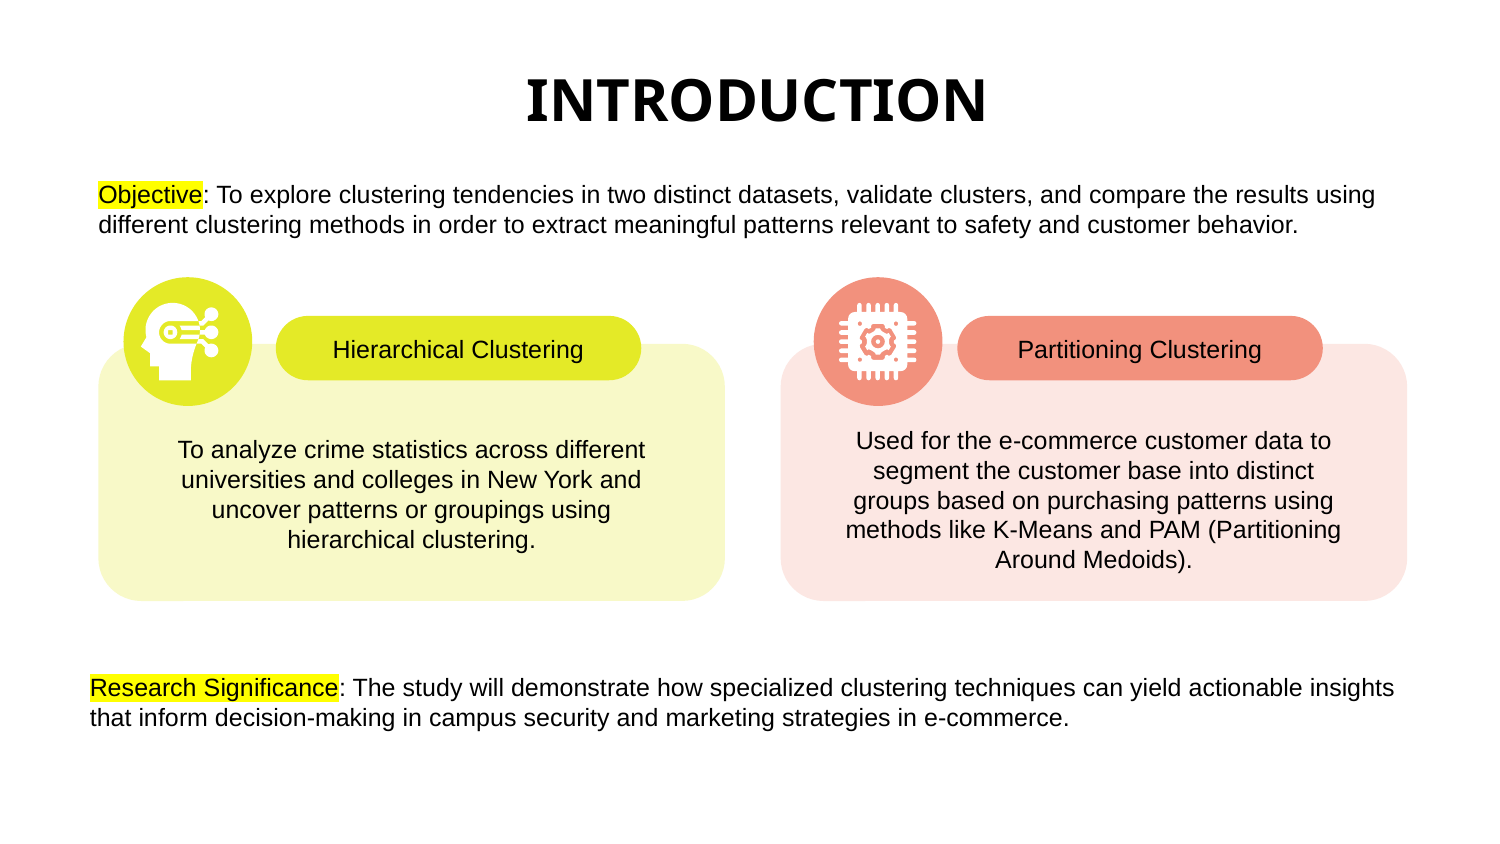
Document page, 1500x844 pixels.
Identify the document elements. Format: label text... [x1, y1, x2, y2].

text_box Hierarchical Clustering [275, 315, 642, 381]
text_box [813, 277, 943, 406]
title INTRODUCTION [75, 67, 1425, 129]
text_box Partitioning Clustering [957, 315, 1323, 381]
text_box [838, 302, 917, 381]
text_box To analyze crime statistics across different universities and colleges in New York and uncover patterns or groupings using hierarchical clustering. [137, 418, 686, 588]
text_box Used for the e-commerce customer data to segment the customer base into distinct groups based on purchasing patterns using methods like K-Means and PAM (Partitioning Around Medoids). [819, 409, 1369, 583]
text_box [98, 343, 725, 602]
text_box [780, 343, 1408, 602]
text_box Objective: To explore clustering tendencies in two distinct datasets, validate clusters, and compare the results using different clustering methods in order to extract meaningful patterns relevant to safety and customer behavior. [83, 171, 1434, 247]
text_box Research Significance: The study will demonstrate how specialized clustering techniques can yield actionable insights that inform decision-making in campus security and marketing strategies in e-commerce. [74, 664, 1425, 739]
text_box [123, 277, 253, 406]
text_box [140, 302, 219, 381]
